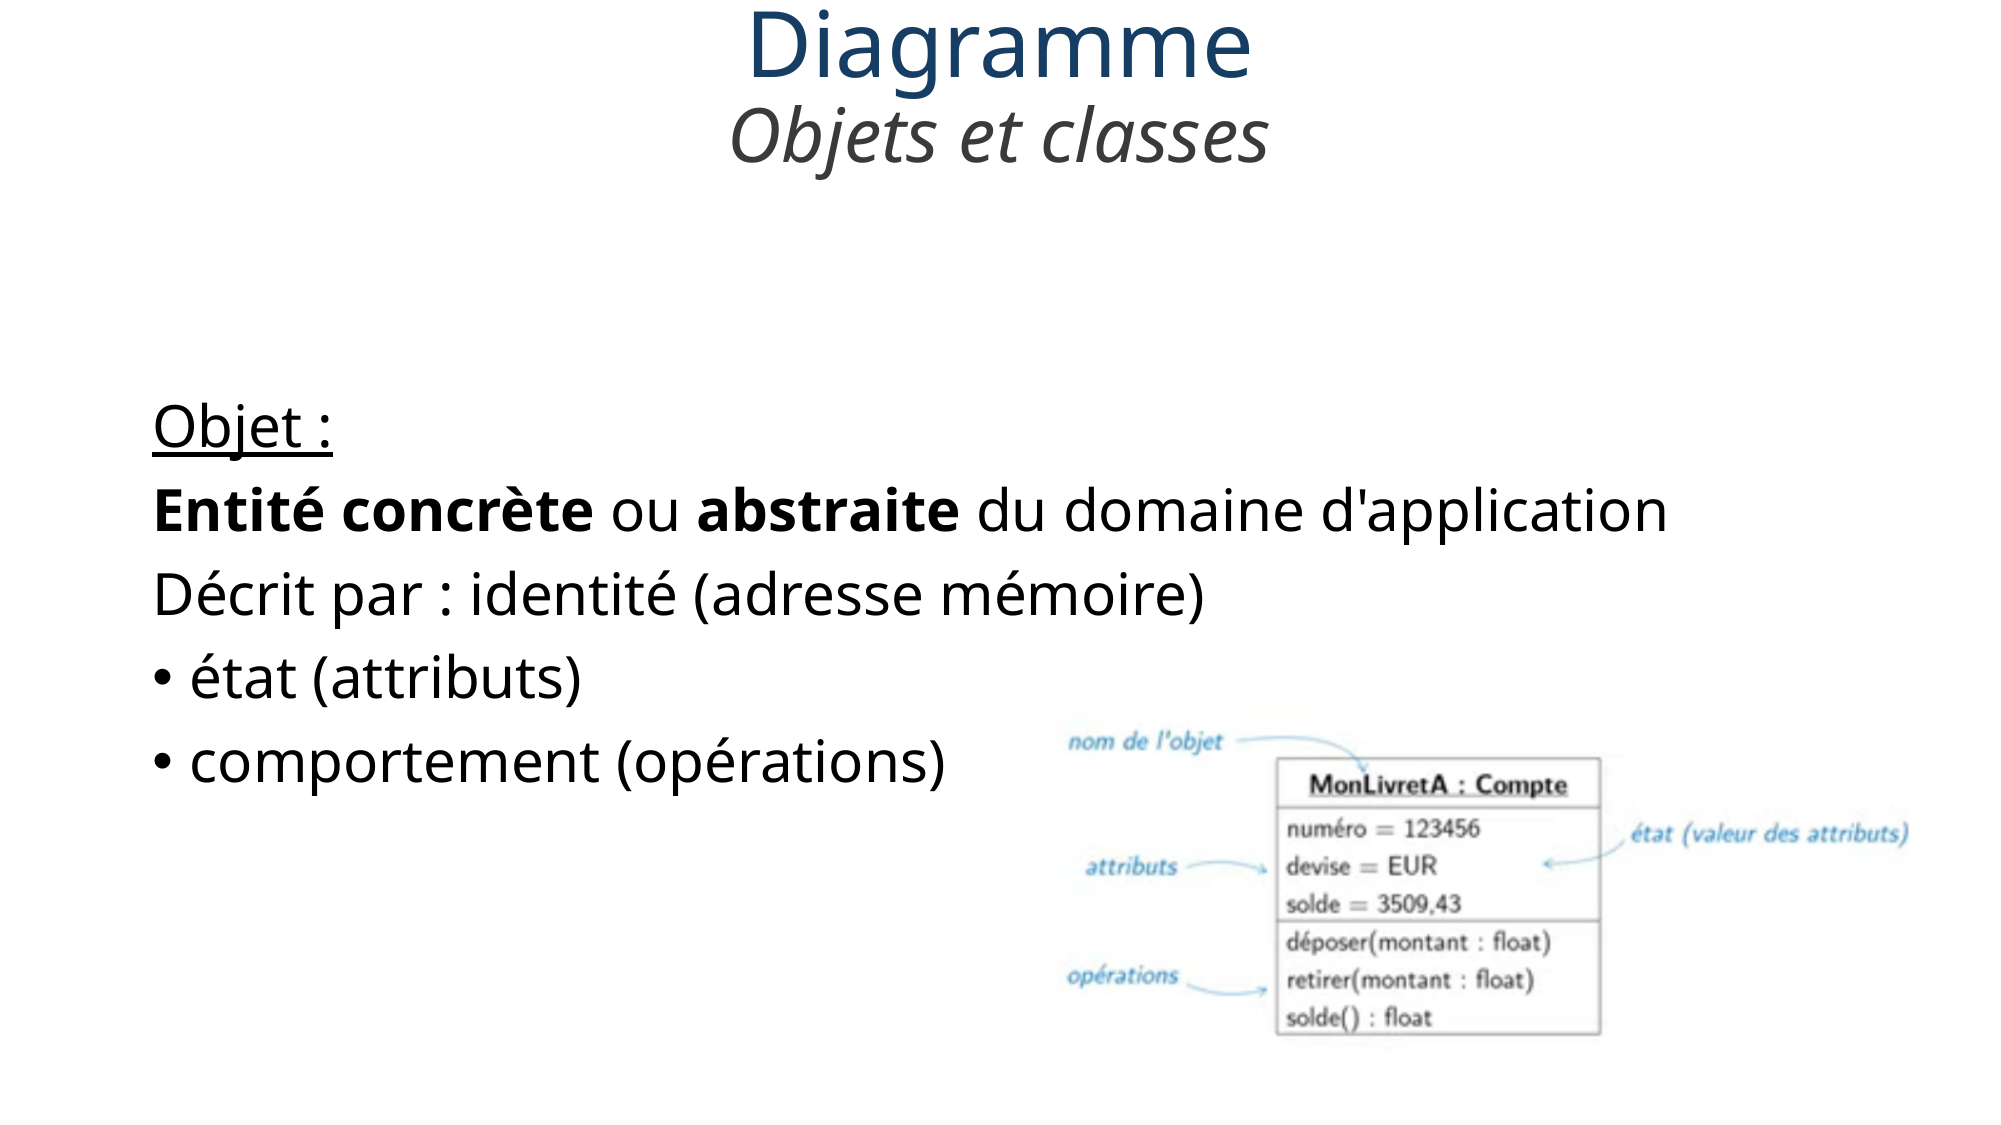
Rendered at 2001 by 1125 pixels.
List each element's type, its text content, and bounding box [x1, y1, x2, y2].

title Diagramme Objets et classes [137, 0, 1863, 198]
picture [1035, 703, 1941, 1074]
list Objet : Entité concrète ou abstraite du domaine d'application Décrit par : identité (adresse mémoire) état (attributs) comportement (opérations) [137, 299, 1863, 1014]
